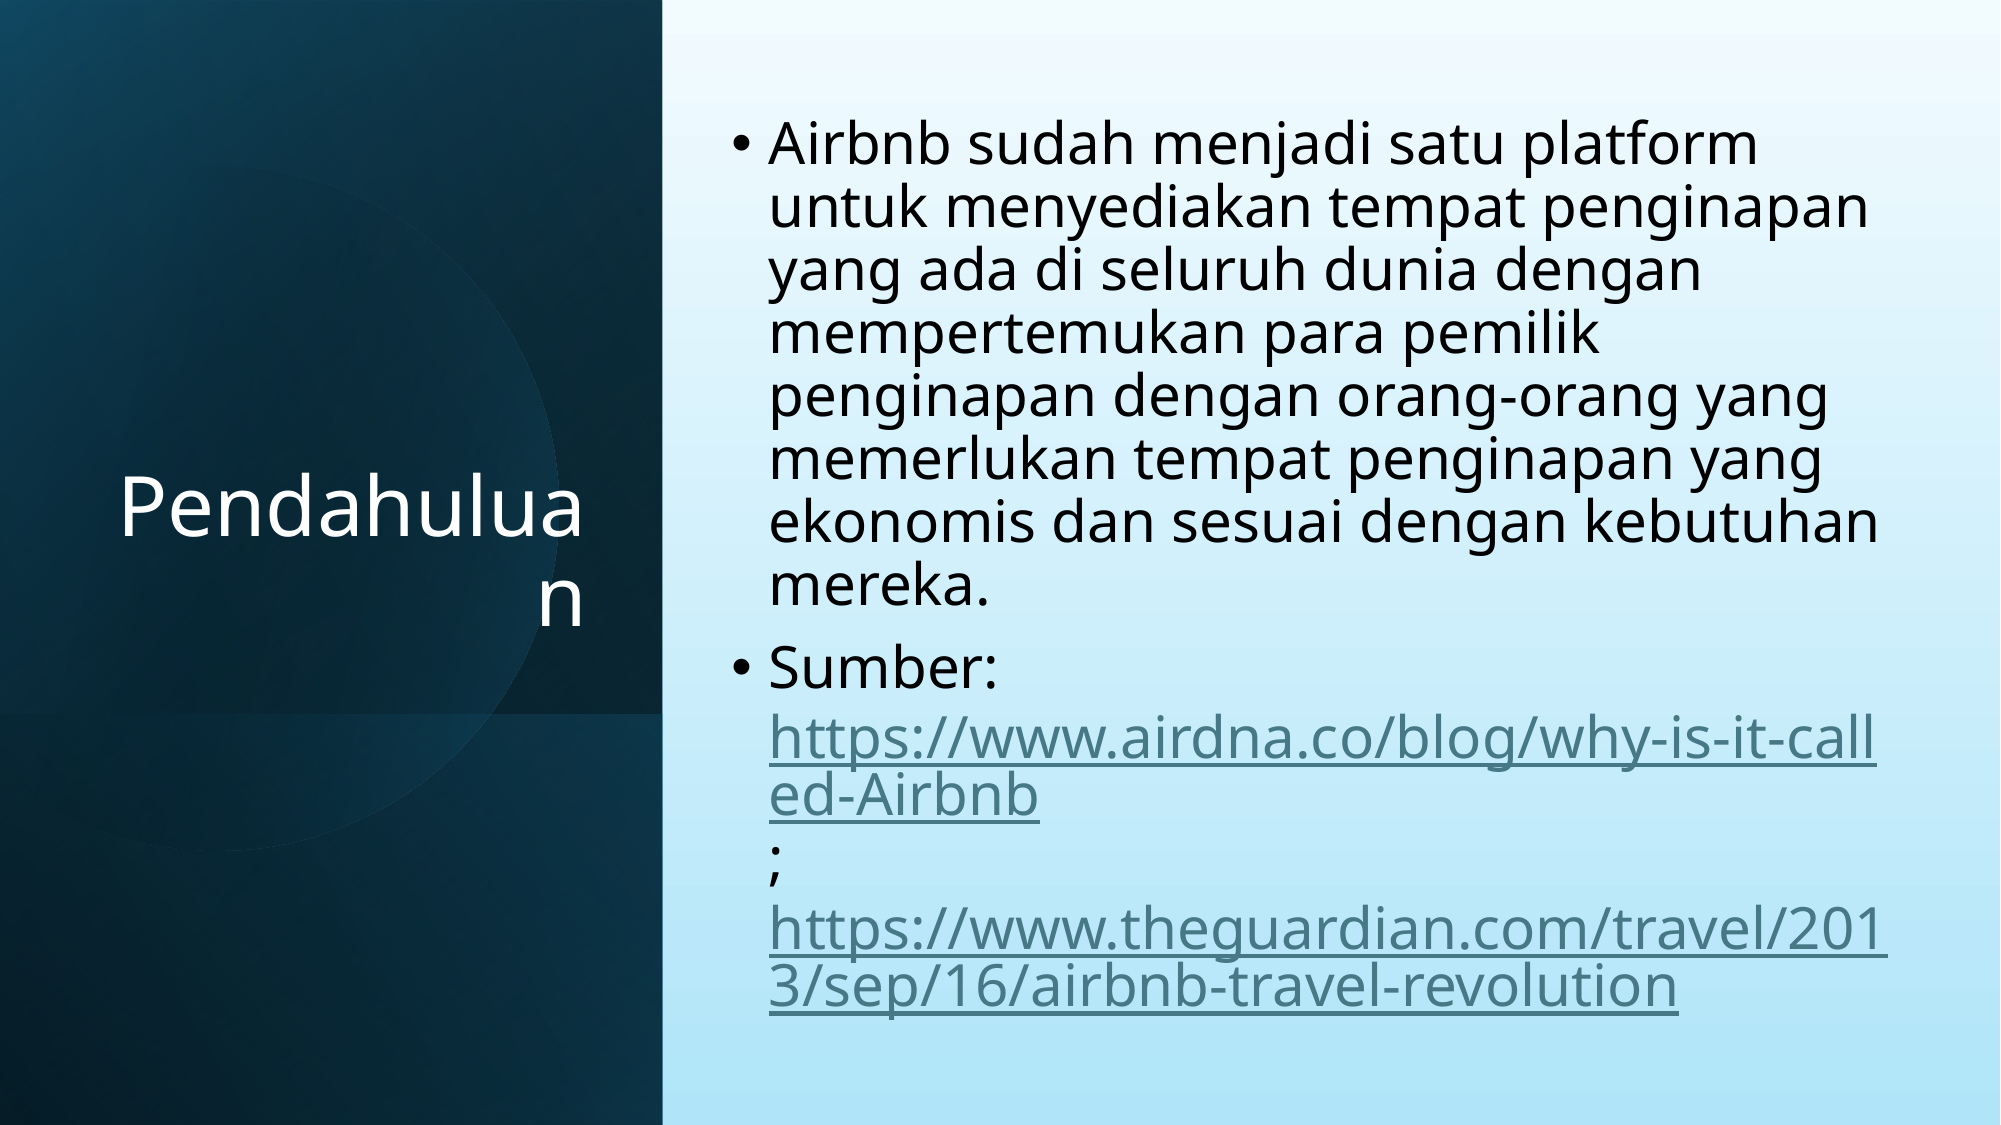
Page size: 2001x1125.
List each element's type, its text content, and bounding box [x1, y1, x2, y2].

text_box [0, 0, 664, 1125]
text_box [664, 0, 2000, 1125]
list Airbnb sudah menjadi satu platform untuk menyediakan tempat penginapan yang ada di seluruh dunia dengan mempertemukan para pemilik penginapan dengan orang-orang yang memerlukan tempat penginapan yang ekonomis dan sesuai dengan kebutuhan mereka. Sumber: https://www.airdna.co/blog/why-is-it-called-Airbnb; https://www.theguardian.com/travel/2013/sep/16/airbnb-travel-revolution [716, 106, 1909, 1017]
title Pendahuluan [76, 96, 602, 652]
